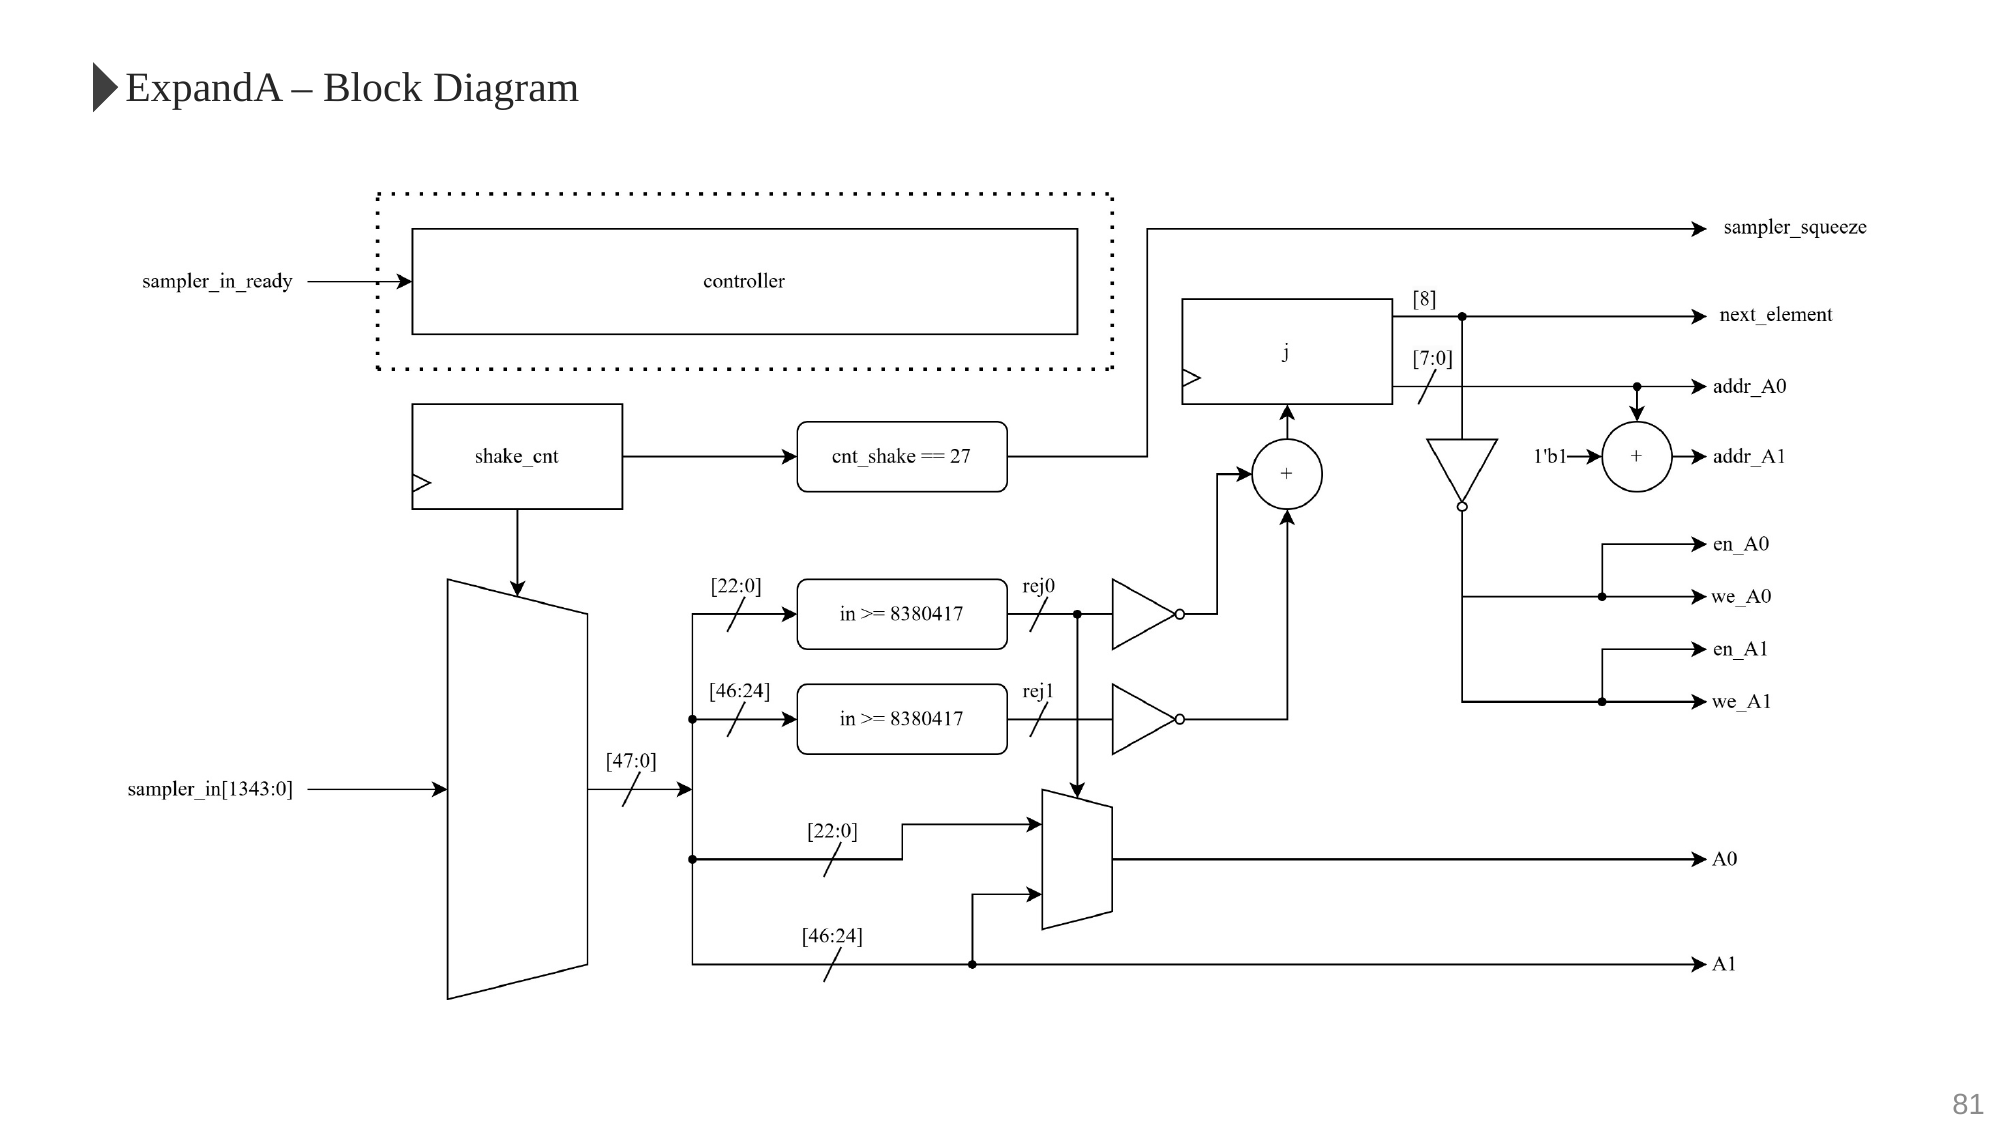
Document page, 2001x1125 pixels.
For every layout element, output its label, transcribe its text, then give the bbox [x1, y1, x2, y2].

picture [114, 191, 1886, 1000]
slide_number 81 [1550, 1072, 2000, 1125]
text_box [93, 52, 597, 118]
